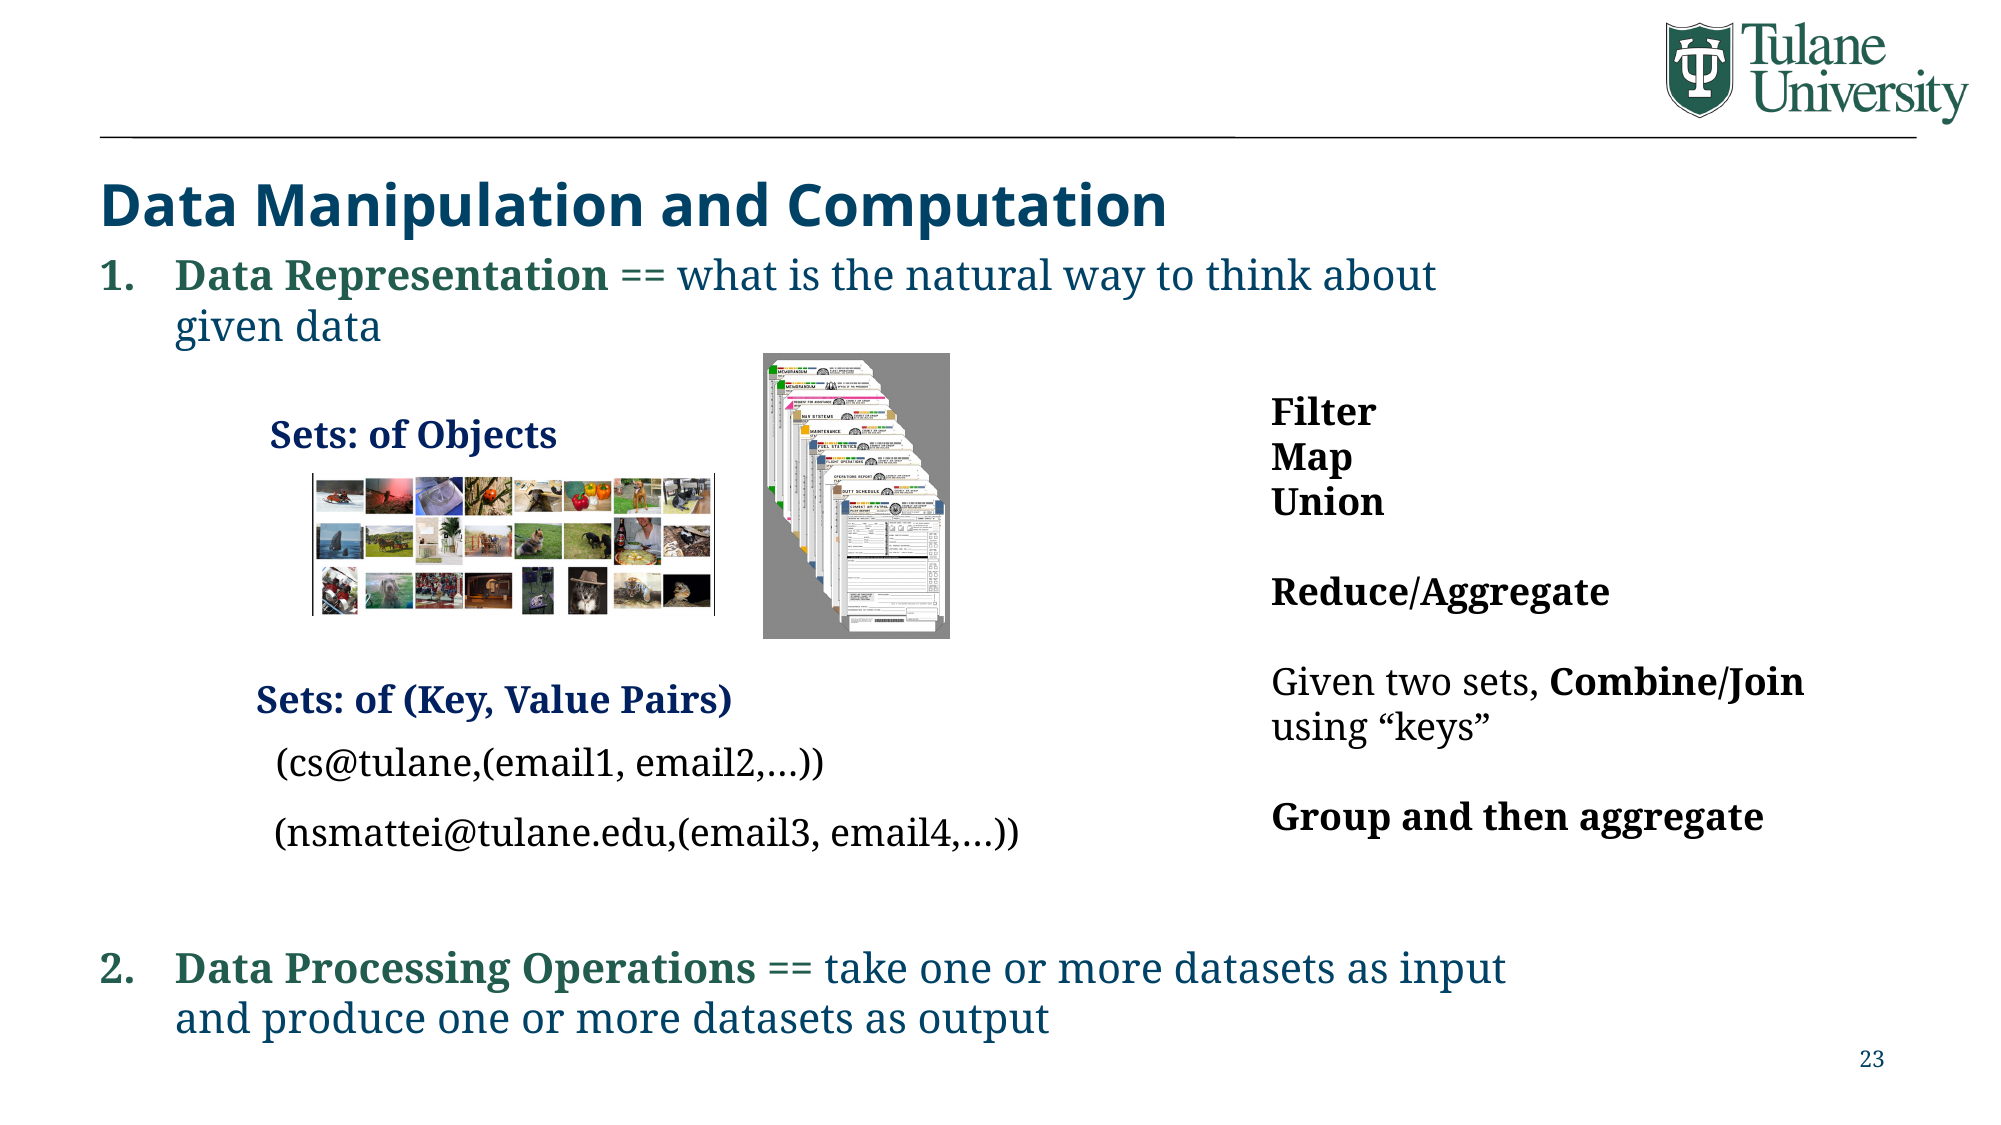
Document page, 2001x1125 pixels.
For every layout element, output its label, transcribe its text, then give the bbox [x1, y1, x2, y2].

text_box (cs@tulane,(email1, email2,…)) [260, 731, 840, 792]
slide_number 23 [1433, 1036, 1901, 1075]
picture [763, 353, 950, 639]
text_box (nsmattei@tulane.edu,(email3, email4,…)) [259, 801, 1035, 862]
title Data Manipulation and Computation [99, 167, 1901, 238]
text_box Data Representation == what is the natural way to think about given data Data Processing Operations == take one or more datasets as input and produce one or more datasets as output [99, 249, 1544, 1103]
picture [312, 473, 715, 616]
picture [1666, 22, 1969, 136]
text_box Sets: of (Key, Value Pairs) [241, 669, 749, 729]
text_box [249, 0, 939, 167]
text_box Filter Map Union Reduce/Aggregate Given two sets, Combine/Join using “keys” Group and then aggregate [1256, 380, 1926, 846]
text_box [249, 238, 939, 707]
